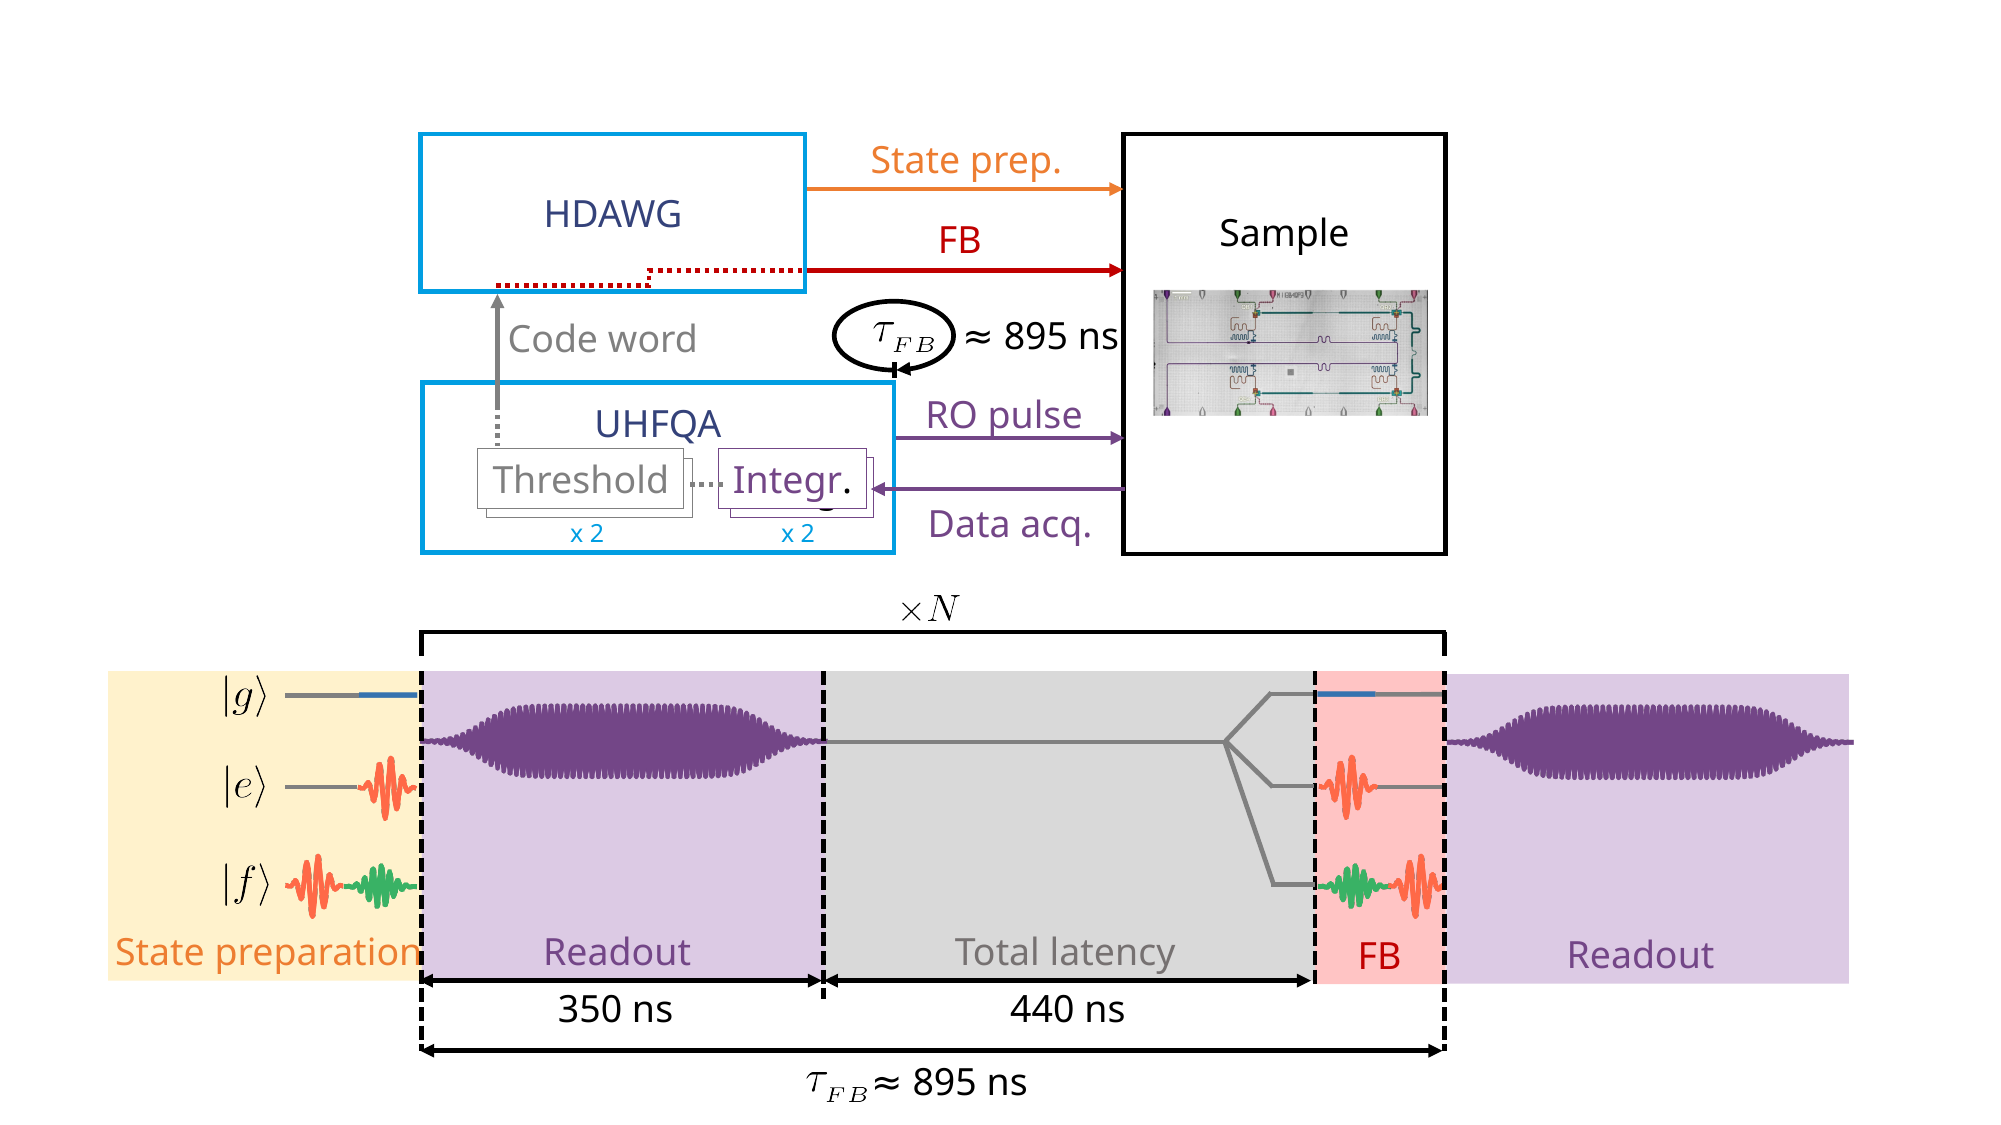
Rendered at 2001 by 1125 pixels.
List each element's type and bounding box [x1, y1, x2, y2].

text_box [420, 128, 1446, 556]
text_box [107, 595, 1855, 1112]
